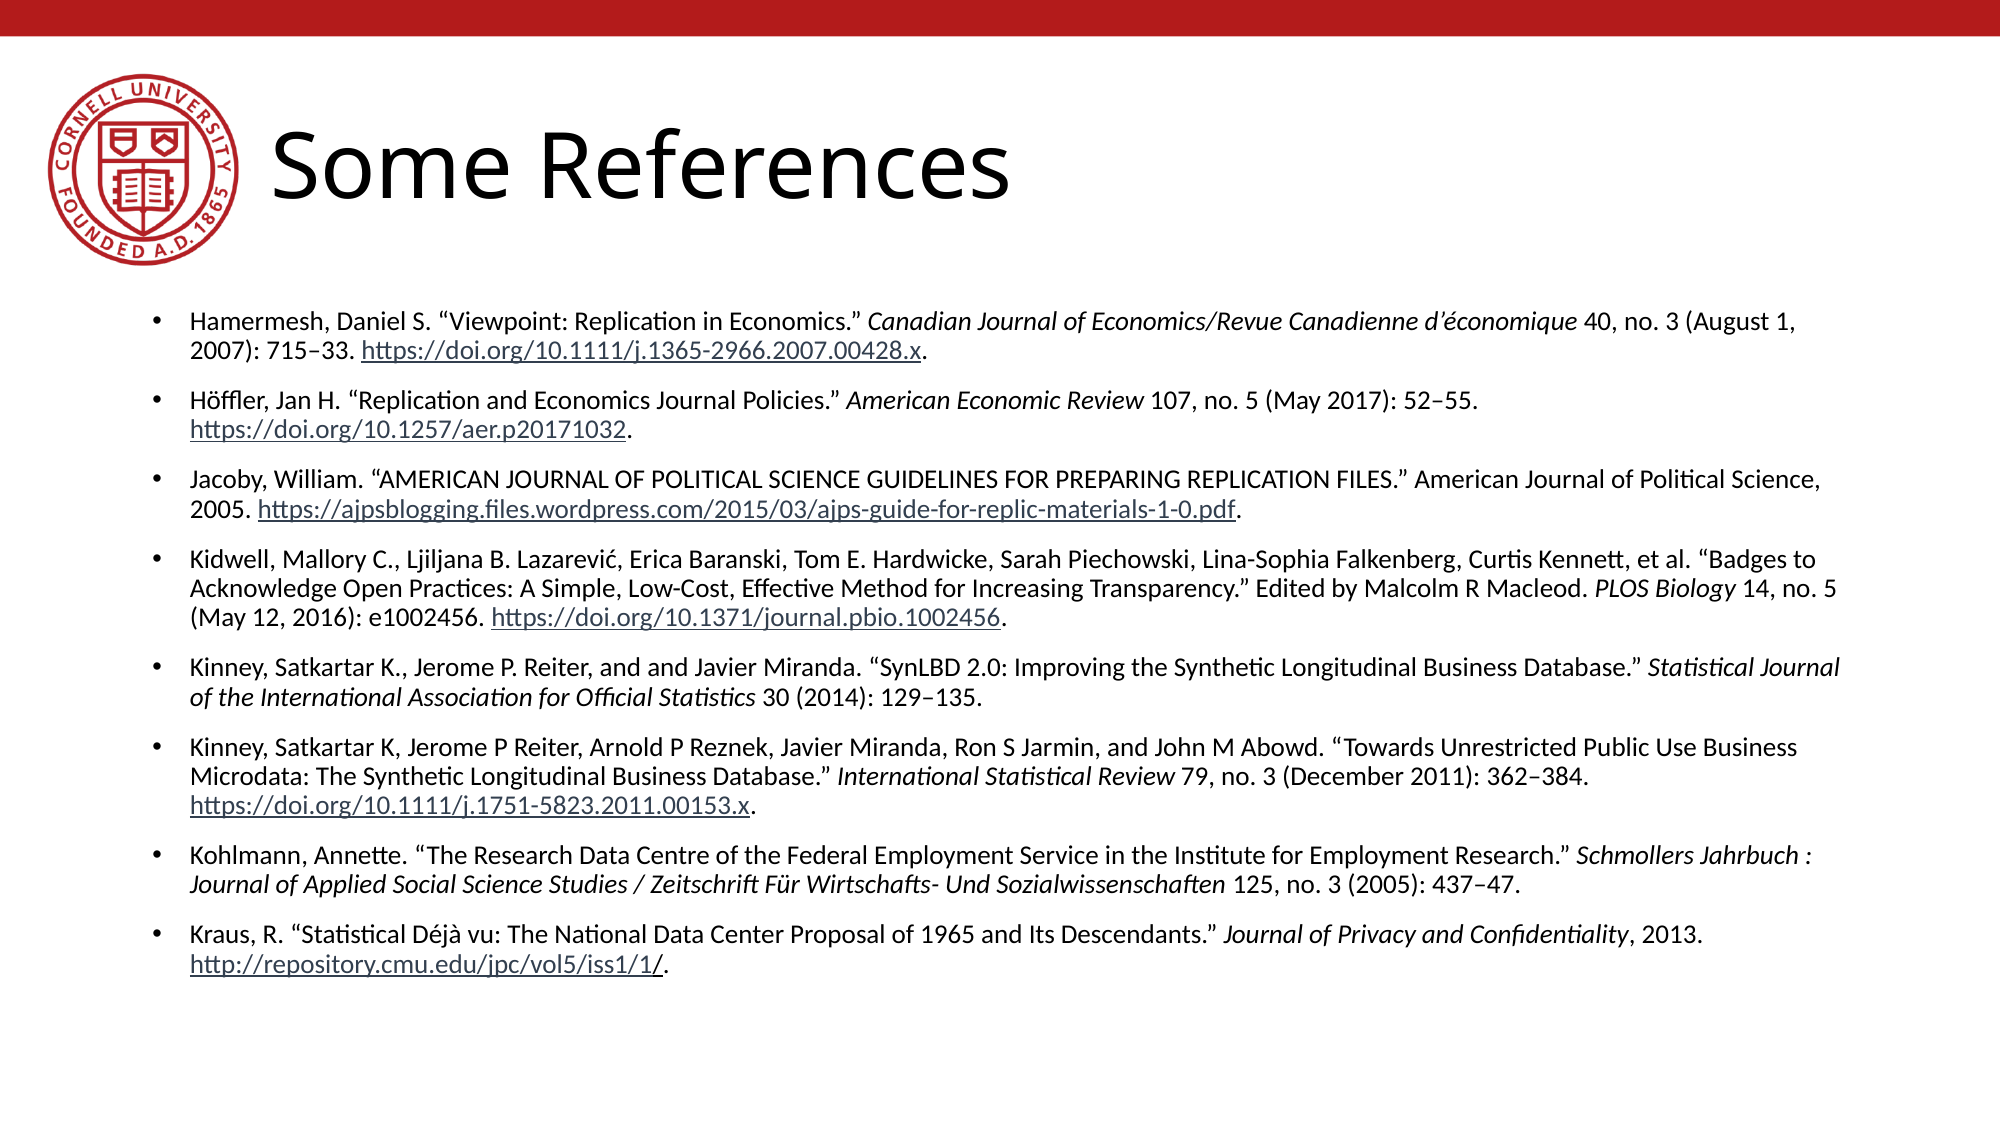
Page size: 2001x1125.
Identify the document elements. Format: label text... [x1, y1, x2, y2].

picture [39, 65, 255, 274]
title Some References [255, 59, 1860, 278]
list Hamermesh, Daniel S. “Viewpoint: Replication in Economics.” Canadian Journal of Economics/Revue Canadienne d’économique 40, no. 3 (August 1, 2007): 715–33. https://doi.org/10.1111/j.1365-2966.2007.00428.x. Höffler, Jan H. “Replication and Economics Journal Policies.” American Economic Review 107, no. 5 (May 2017): 52–55. https://doi.org/10.1257/aer.p20171032. Jacoby, William. “AMERICAN JOURNAL OF POLITICAL SCIENCE GUIDELINES FOR PREPARING REPLICATION FILES.” American Journal of Political Science, 2005. https://ajpsblogging.files.wordpress.com/2015/03/ajps-guide-for-replic-materials-1-0.pdf. Kidwell, Mallory C., Ljiljana B. Lazarević, Erica Baranski, Tom E. Hardwicke, Sarah Piechowski, Lina-Sophia Falkenberg, Curtis Kennett, et al. “Badges to Acknowledge Open Practices: A Simple, Low-Cost, Effective Method for Increasing Transparency.” Edited by Malcolm R Macleod. PLOS Biology 14, no. 5 (May 12, 2016): e1002456. https://doi.org/10.1371/journal.pbio.1002456. Kinney, Satkartar K., Jerome P. Reiter, and and Javier Miranda. “SynLBD 2.0: Improving the Synthetic Longitudinal Business Database.” Statistical Journal of the International Association for Official Statistics 30 (2014): 129–135. Kinney, Satkartar K, Jerome P Reiter, Arnold P Reznek, Javier Miranda, Ron S Jarmin, and John M Abowd. “Towards Unrestricted Public Use Business Microdata: The Synthetic Longitudinal Business Database.” International Statistical Review 79, no. 3 (December 2011): 362–384. https://doi.org/10.1111/j.1751-5823.2011.00153.x. Kohlmann, Annette. “The Research Data Centre of the Federal Employment Service in the Institute for Employment Research.” Schmollers Jahrbuch : Journal of Applied Social Science Studies / Zeitschrift Für Wirtschafts- Und Sozialwissenschaften 125, no. 3 (2005): 437–47. Kraus, R. “Statistical Déjà vu: The National Data Center Proposal of 1965 and Its Descendants.” Journal of Privacy and Confidentiality, 2013. http://repository.cmu.edu/jpc/vol5/iss1/1/. [137, 299, 1863, 1014]
